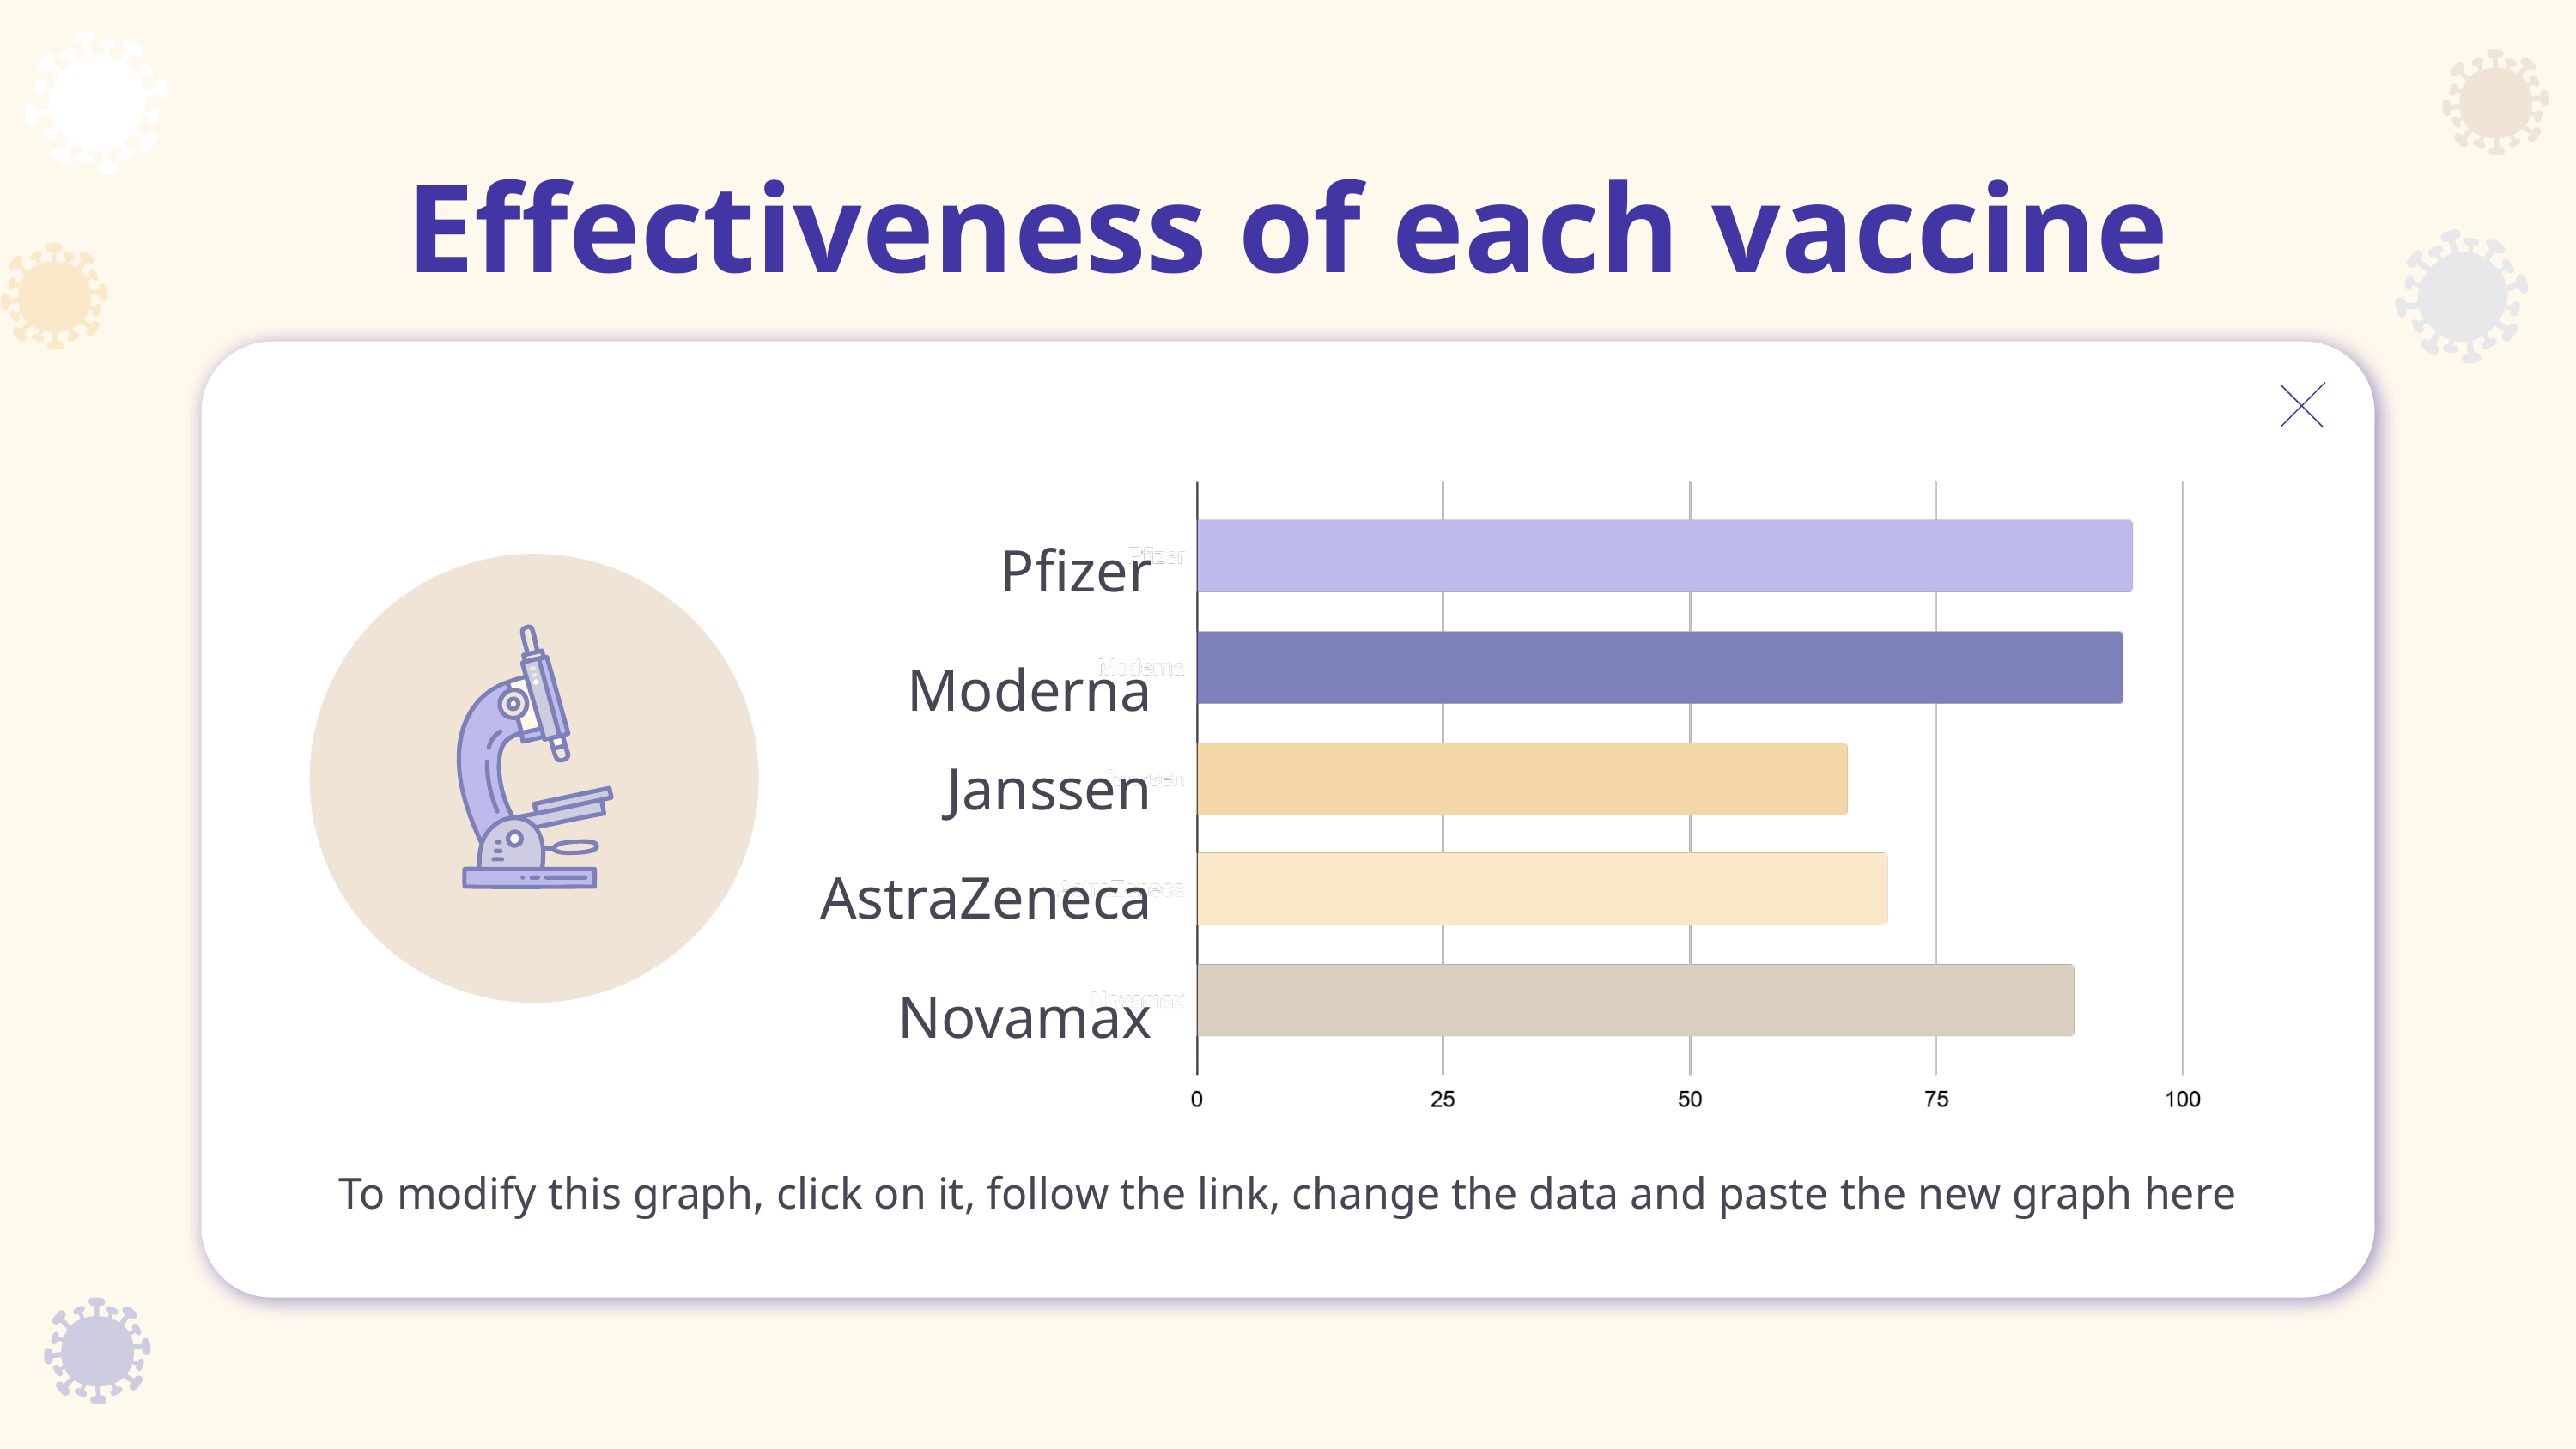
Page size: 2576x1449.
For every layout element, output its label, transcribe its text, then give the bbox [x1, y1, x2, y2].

title Effectiveness of each vaccine [201, 124, 2375, 287]
text_box [309, 554, 759, 1003]
text_box AstraZeneca [773, 846, 1018, 946]
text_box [454, 624, 615, 890]
text_box Novamax [773, 955, 1018, 1055]
text_box Moderna [773, 627, 1018, 728]
text_box To modify this graph, click on it, follow the link, change the data and paste the new graph here [264, 1140, 2312, 1232]
text_box Janssen [773, 737, 1018, 837]
picture [1023, 446, 2219, 1148]
text_box Pfizer [773, 518, 1018, 619]
